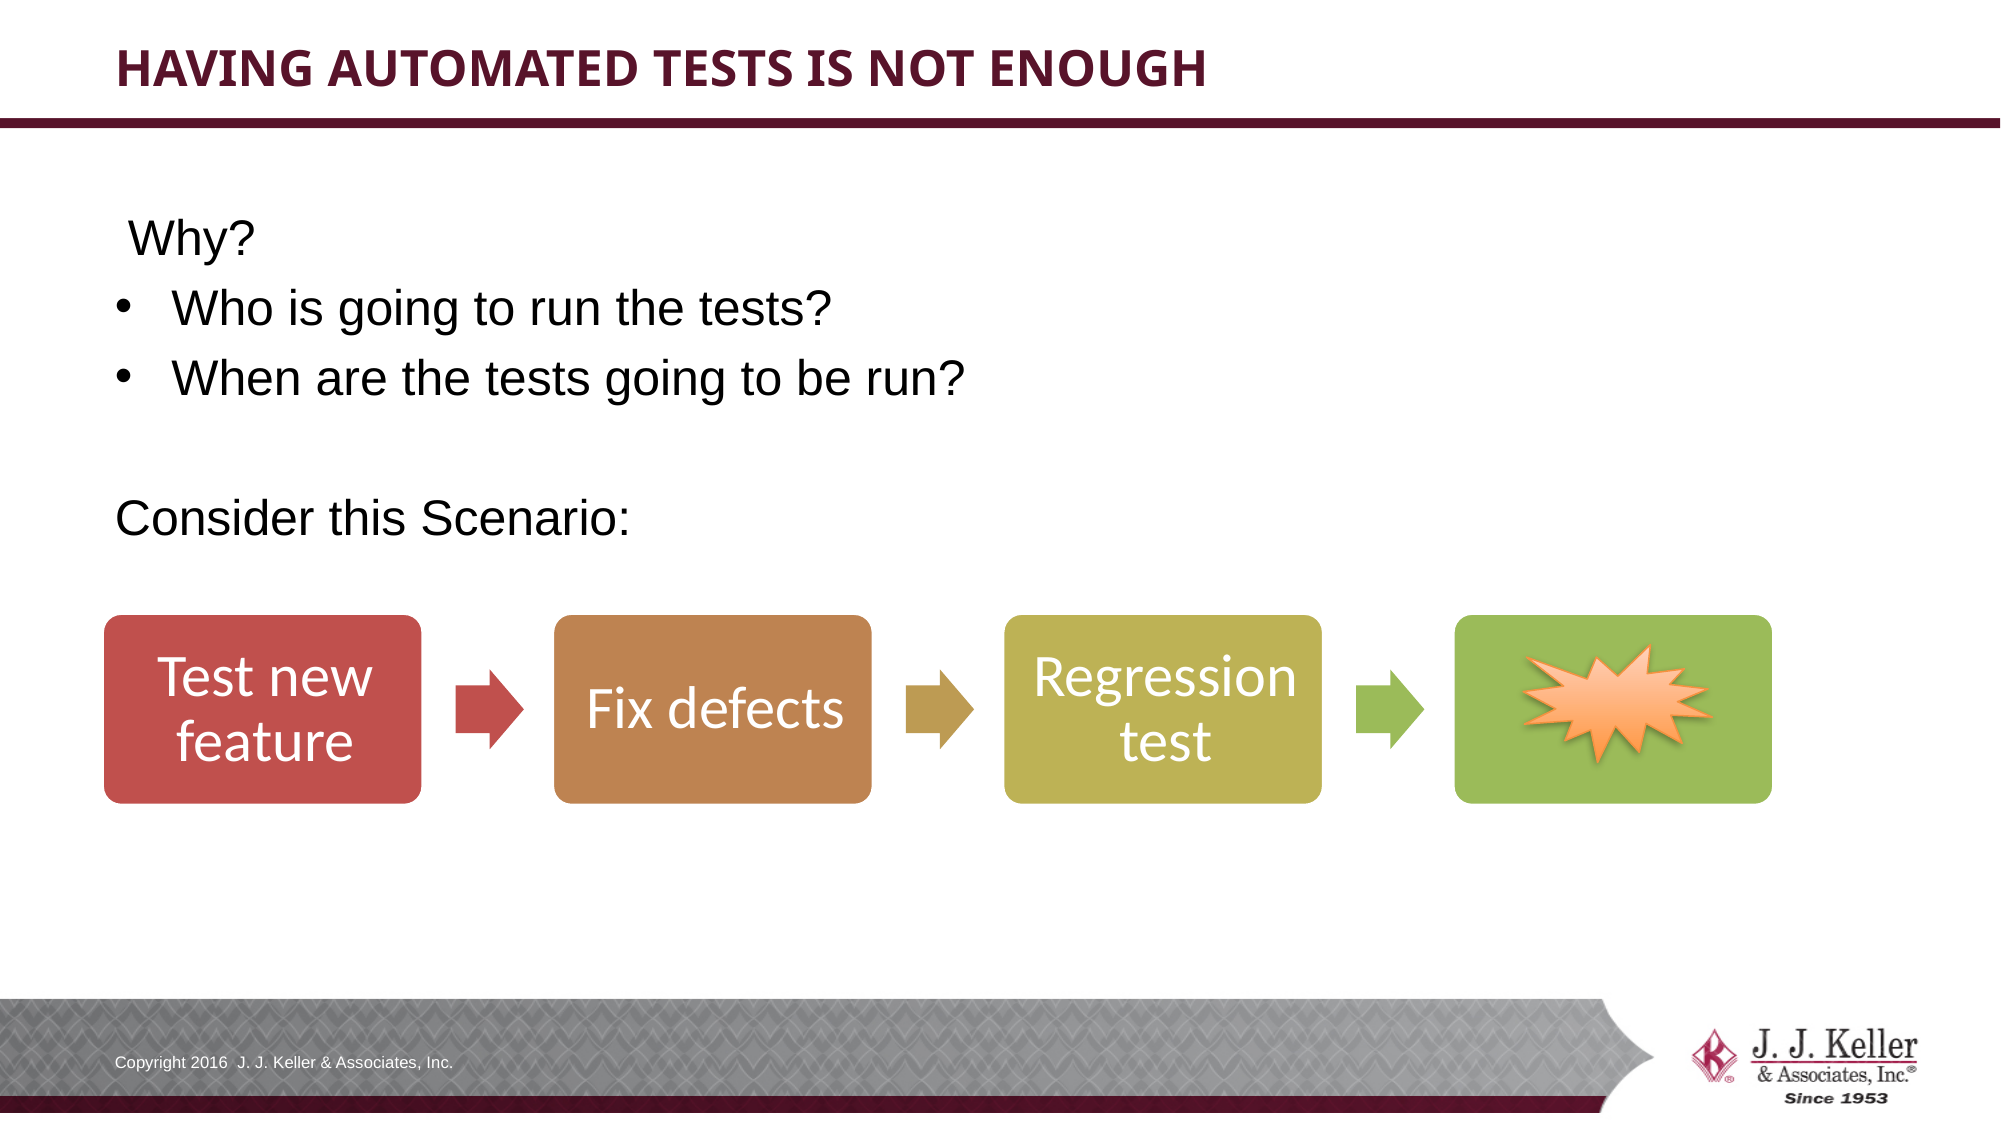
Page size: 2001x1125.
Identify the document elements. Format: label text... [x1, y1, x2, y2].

list Why? Who is going to run the tests? When are the tests going to be run? Consider this Scenario: [99, 197, 1900, 941]
title Having automated tests is not enough [99, 4, 1900, 128]
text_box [100, 568, 1776, 850]
picture [0, 0, 2001, 1125]
